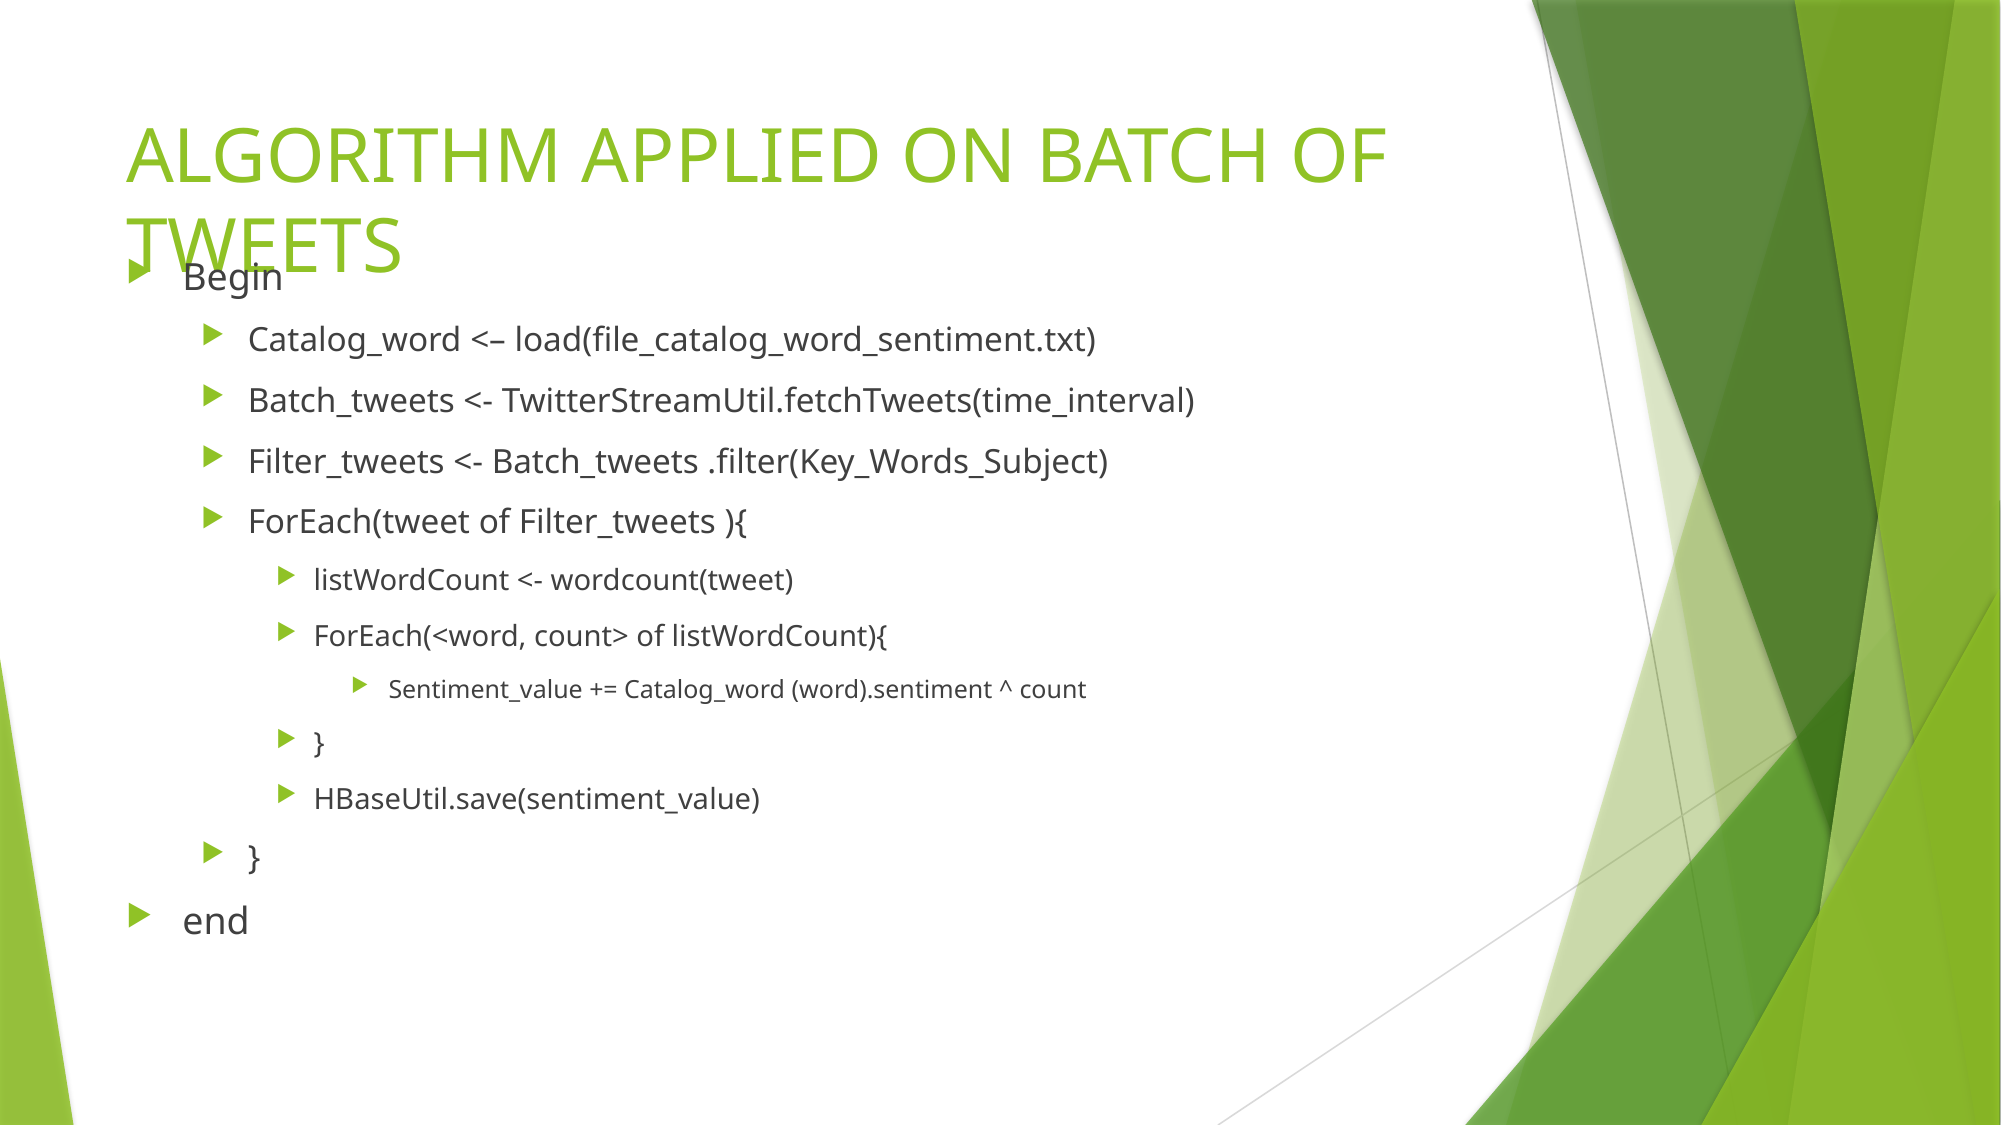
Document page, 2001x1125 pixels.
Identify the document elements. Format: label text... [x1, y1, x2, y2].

title ALGORITHM APPLIED ON BATCH OF TWEETS [111, 99, 1636, 317]
list Begin Catalog_word <– load(file_catalog_word_sentiment.txt) Batch_tweets <- TwitterStreamUtil.fetchTweets(time_interval) Filter_tweets <- Batch_tweets .filter(Key_Words_Subject) ForEach(tweet of Filter_tweets ){ listWordCount <- wordcount(tweet) ForEach(<word, count> of listWordCount){ Sentiment_value += Catalog_word (word).sentiment ^ count } HBaseUtil.save(sentiment_value) } end [111, 245, 1522, 991]
